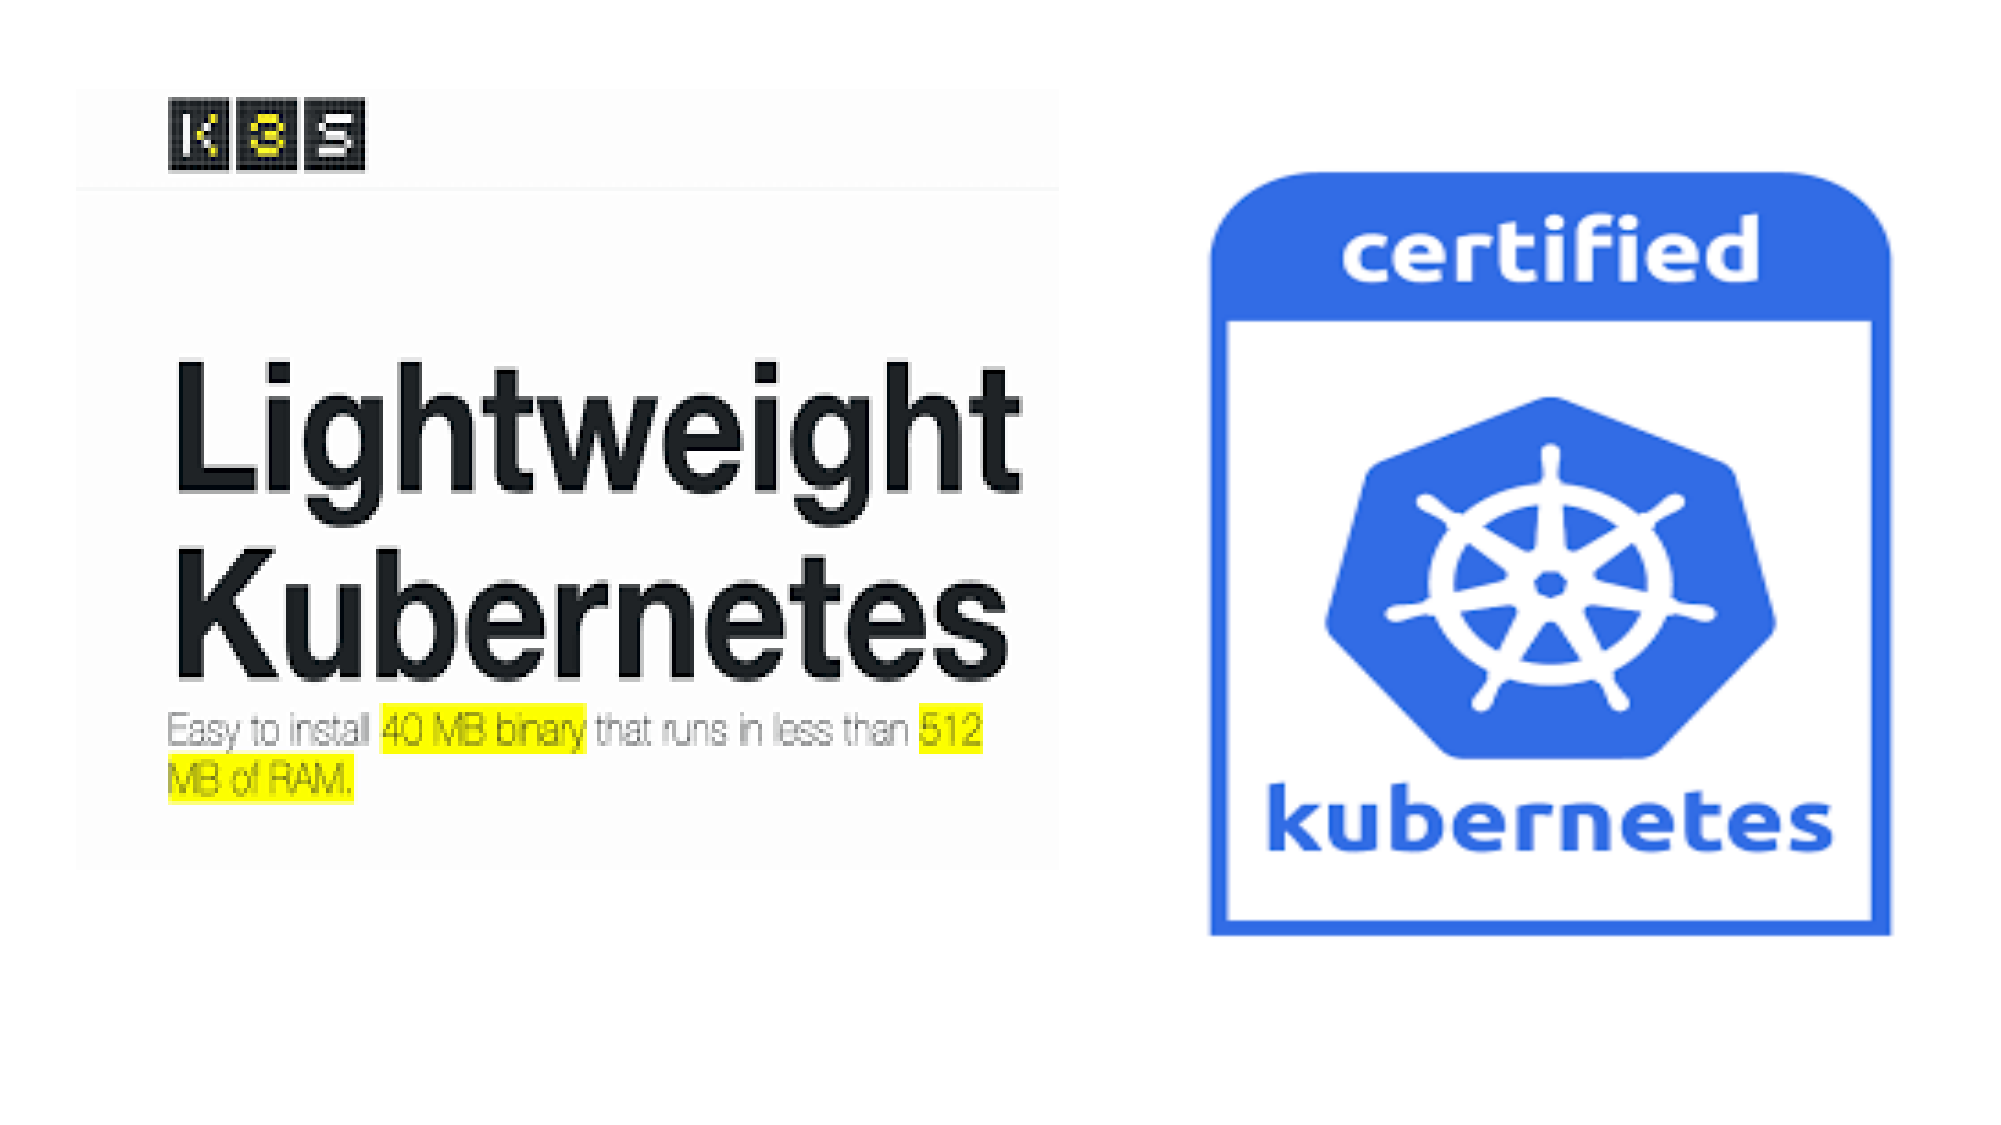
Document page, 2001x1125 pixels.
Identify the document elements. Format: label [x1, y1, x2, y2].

list [76, 89, 1059, 870]
picture [1198, 158, 1906, 952]
